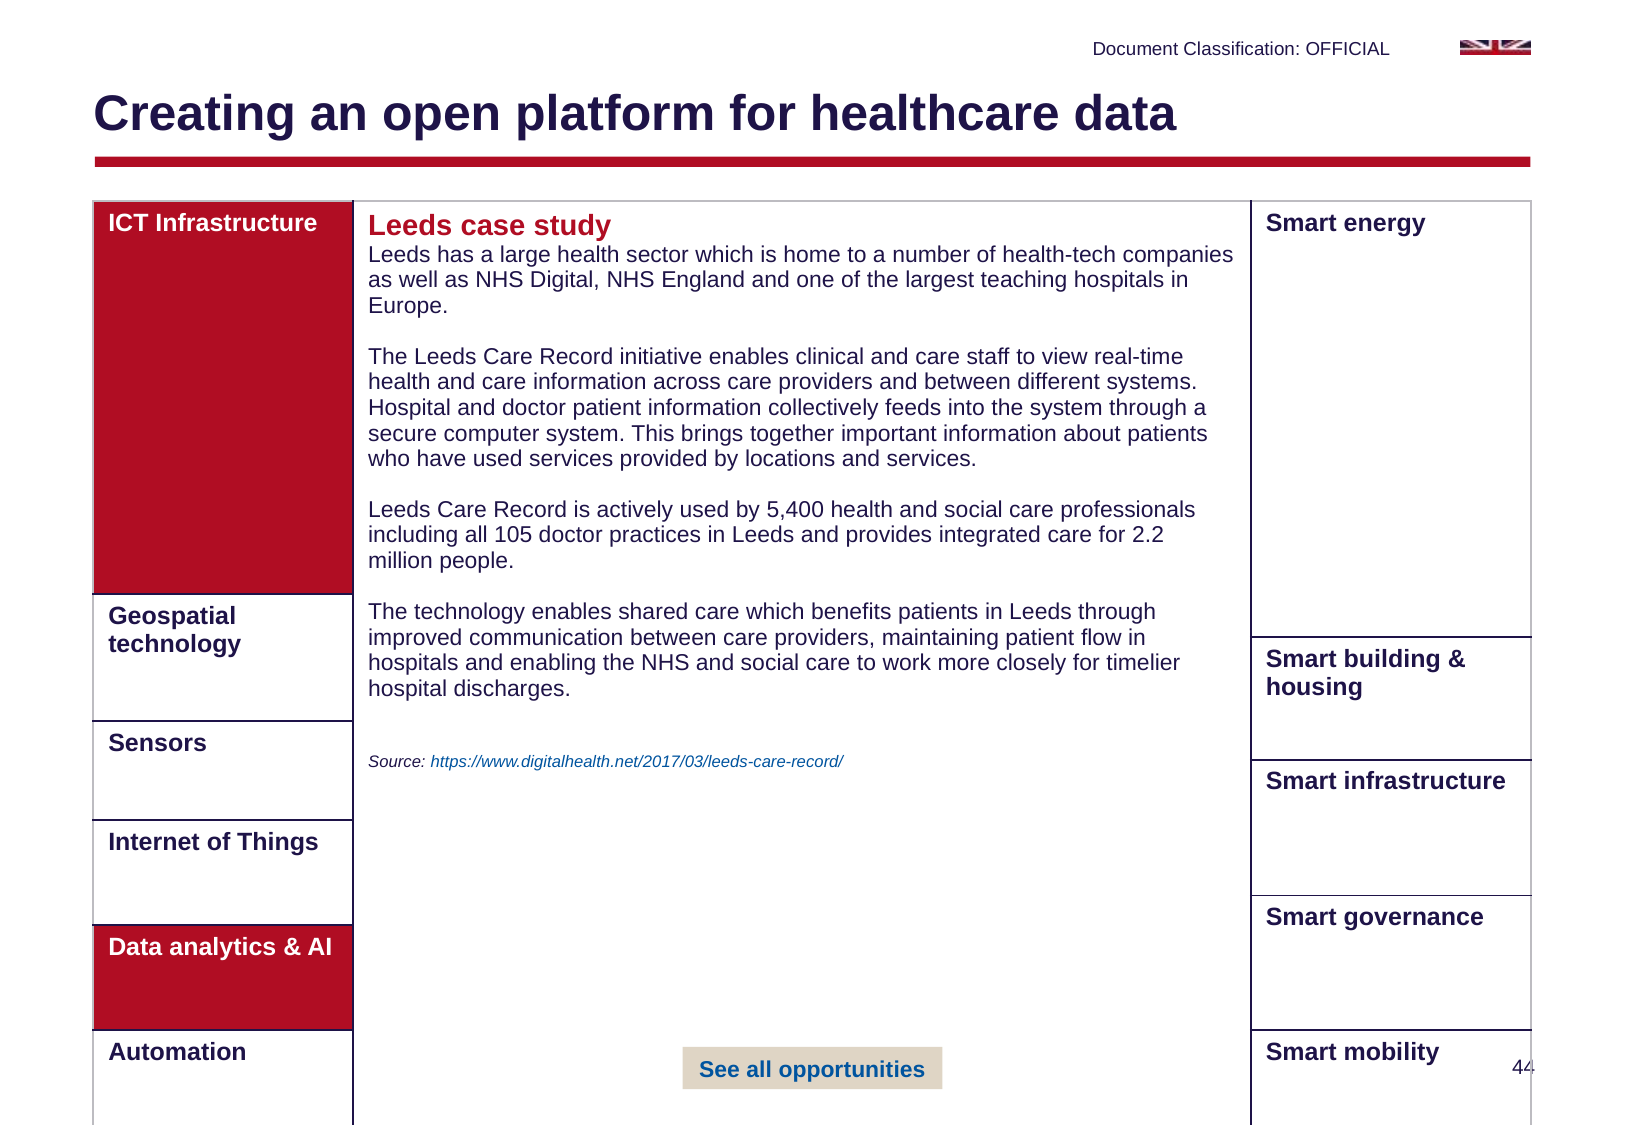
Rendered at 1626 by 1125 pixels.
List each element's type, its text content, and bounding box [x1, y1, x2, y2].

table_cell Data analytics & AI [94, 926, 352, 1029]
table_cell Smart governance [1252, 896, 1530, 1029]
table_cell Smart building & housing [1252, 638, 1530, 759]
picture [1460, 40, 1531, 55]
table_header ICT Infrastructure [94, 202, 352, 593]
table_cell Geospatial technology [94, 595, 352, 720]
table_cell Automation [94, 1031, 352, 1125]
table_cell Smart infrastructure [1252, 761, 1530, 895]
title Creating an open platform for healthcare data [93, 57, 1542, 164]
table_header Leeds case study Leeds has a large health sector which is home to a number of health-tech companies as well as NHS Digital, NHS England and one of the largest teaching hospitals in Europe. The Leeds Care Record initiative enables clinical and care staff to view real-time health and care information across care providers and between different systems. Hospital and doctor patient information collectively feeds into the system through a secure computer system. This brings together important information about patients who have used services provided by locations and services. Leeds Care Record is actively used by 5,400 health and social care professionals including all 105 doctor practices in Leeds and provides integrated care for 2.2 million people. The technology enables shared care which benefits patients in Leeds through improved communication between care providers, maintaining patient flow in hospitals and enabling the NHS and social care to work more closely for timelier hospital discharges. Source: https://www.digitalhealth.net/2017/03/leeds-care-record/ [354, 202, 1250, 1125]
table_header Smart energy [1252, 202, 1530, 636]
table_cell Smart mobility [1252, 1031, 1530, 1125]
table_cell Internet of Things [94, 821, 352, 924]
table_cell Sensors [94, 722, 352, 819]
text_box See all opportunities [682, 1046, 943, 1090]
